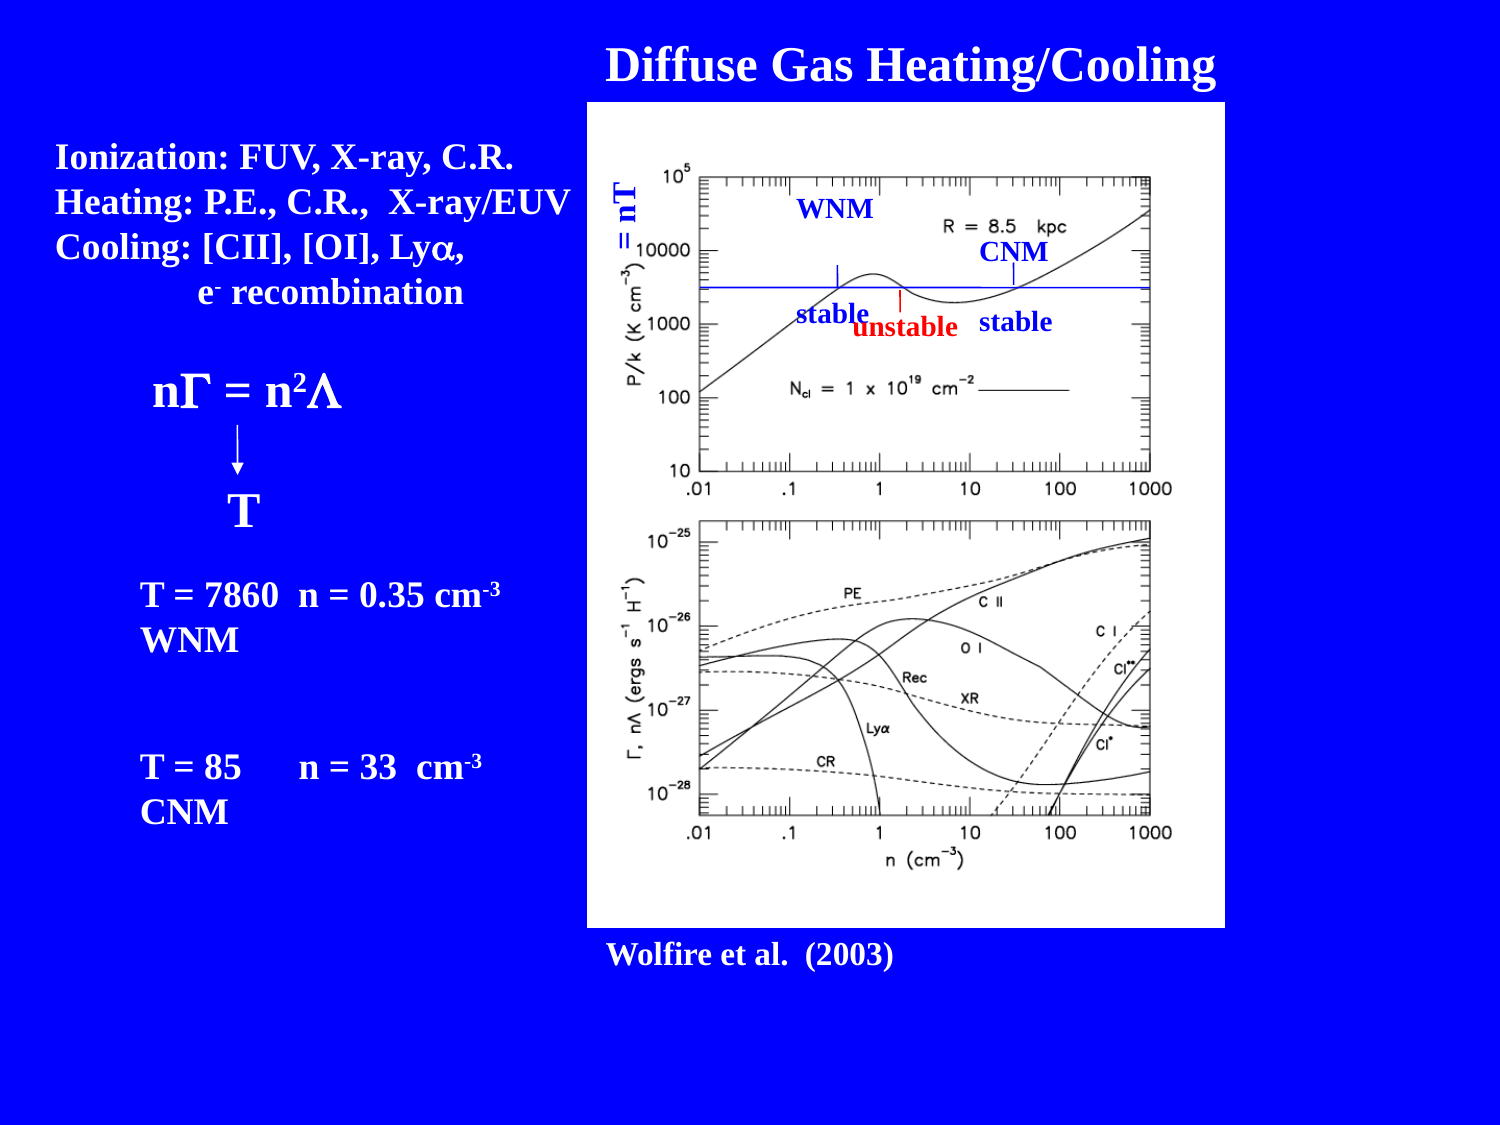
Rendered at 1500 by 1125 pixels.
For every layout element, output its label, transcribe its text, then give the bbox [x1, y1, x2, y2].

text_box [231, 424, 244, 475]
text_box T = 7860 n = 0.35 cm-3 WNM T = 85 n = 33 cm-3 CNM [124, 562, 573, 840]
text_box Wolfire et al. (2003) [590, 935, 910, 980]
text_box Ionization: FUV, X-ray, C.R. Heating: P.E., C.R., X-ray/EUV Cooling: [CII], [OI], Lya, e- recombination [40, 124, 582, 320]
text_box nG = n2L T [137, 349, 363, 545]
picture [587, 102, 1226, 928]
text_box Diffuse Gas Heating/Cooling [590, 24, 1233, 99]
